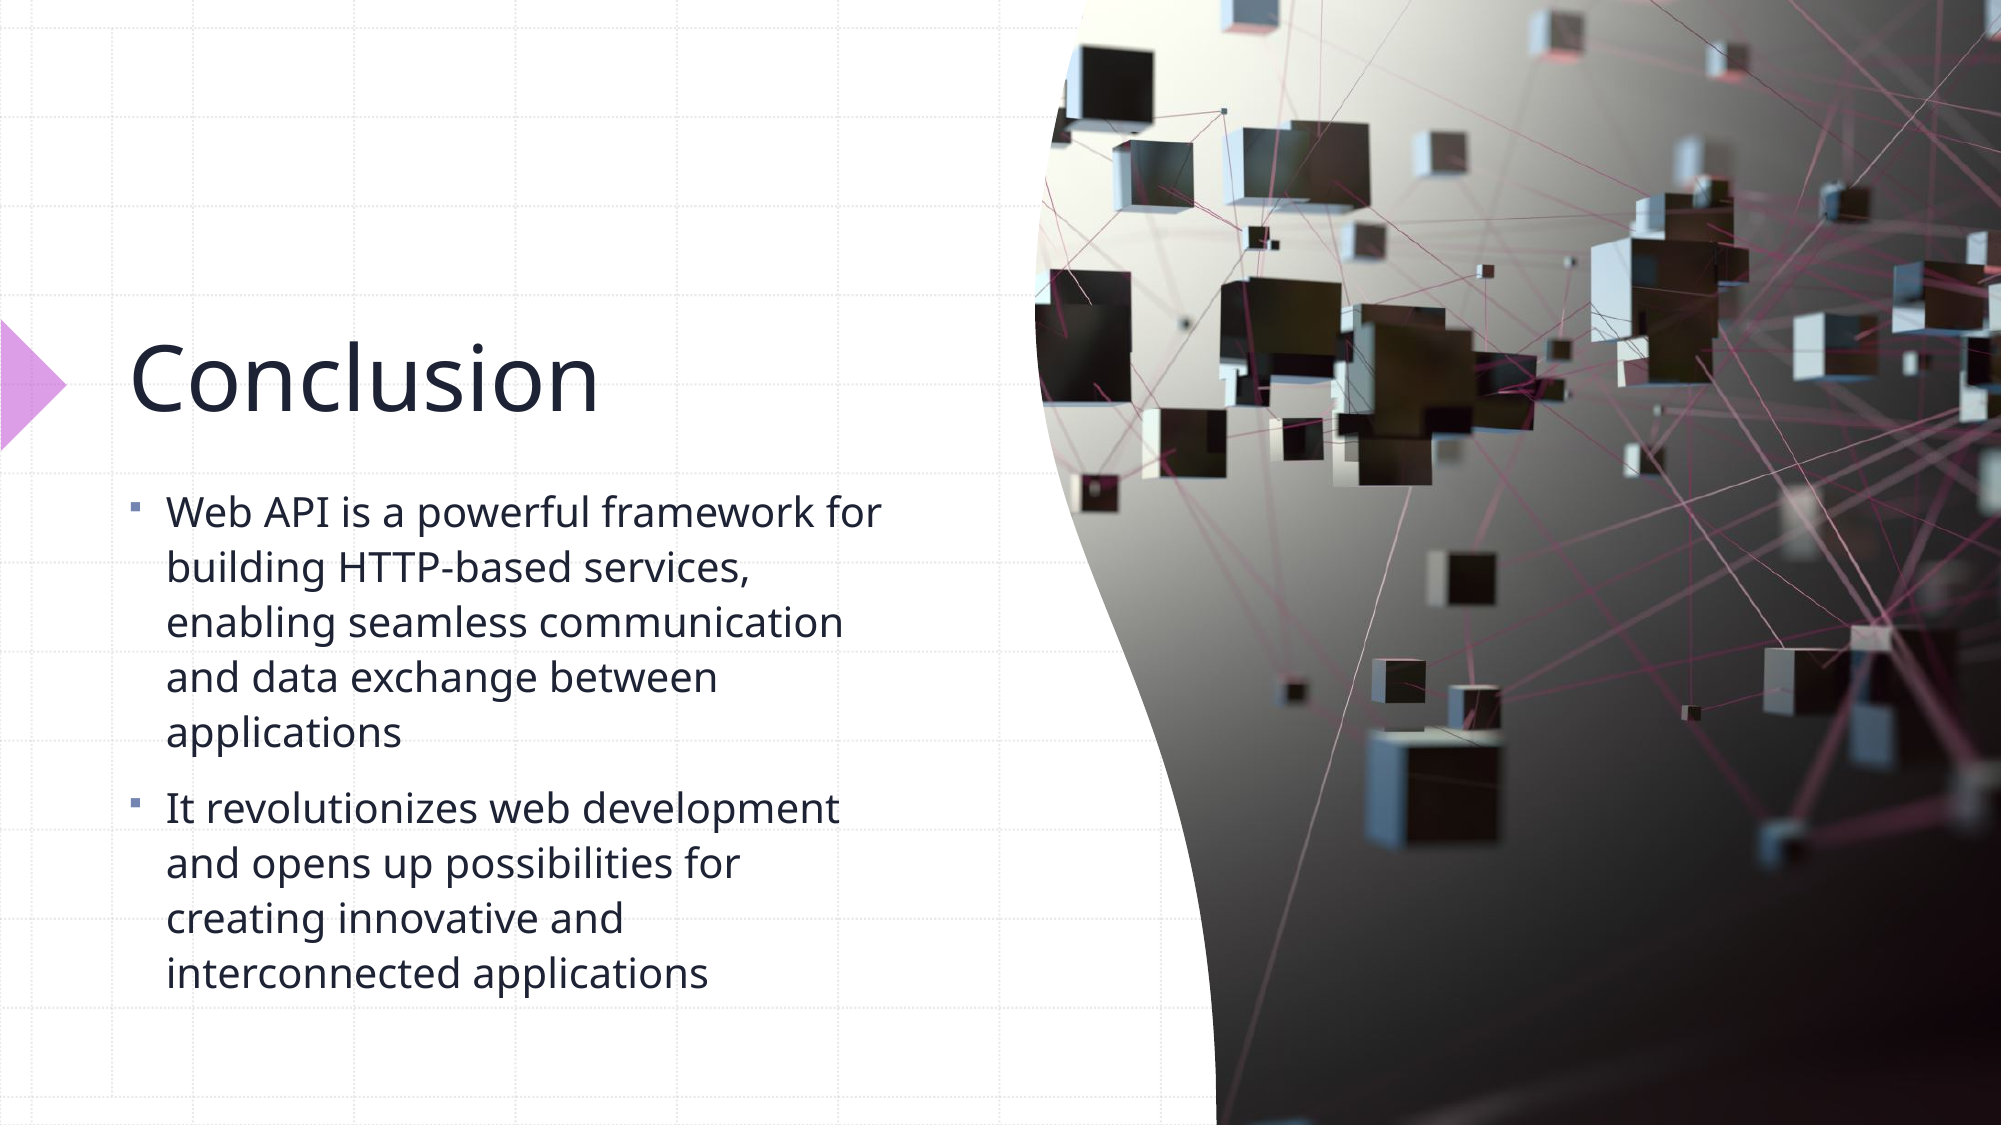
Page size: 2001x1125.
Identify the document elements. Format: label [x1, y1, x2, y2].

text_box [0, 0, 1034, 1125]
picture [1034, 0, 2001, 1125]
